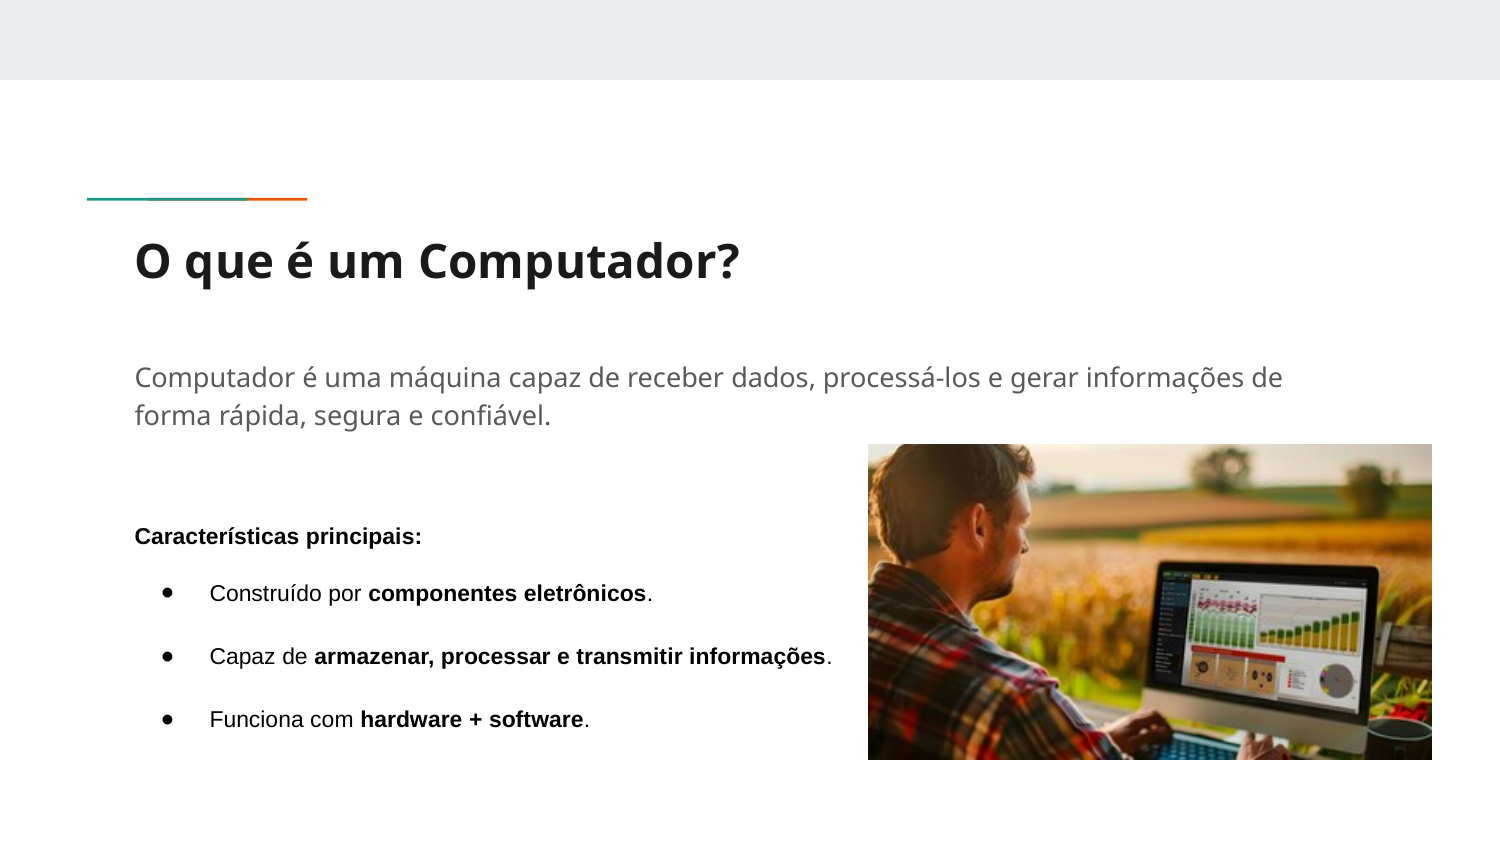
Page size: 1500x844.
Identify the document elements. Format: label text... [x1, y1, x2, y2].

list Computador é uma máquina capaz de receber dados, processá-los e gerar informações de forma rápida, segura e confiável. Características principais: Construído por componentes eletrônicos. Capaz de armazenar, processar e transmitir informações. Funciona com hardware + software. [119, 341, 1381, 838]
picture [868, 444, 1432, 761]
title O que é um Computador? [119, 216, 1381, 305]
